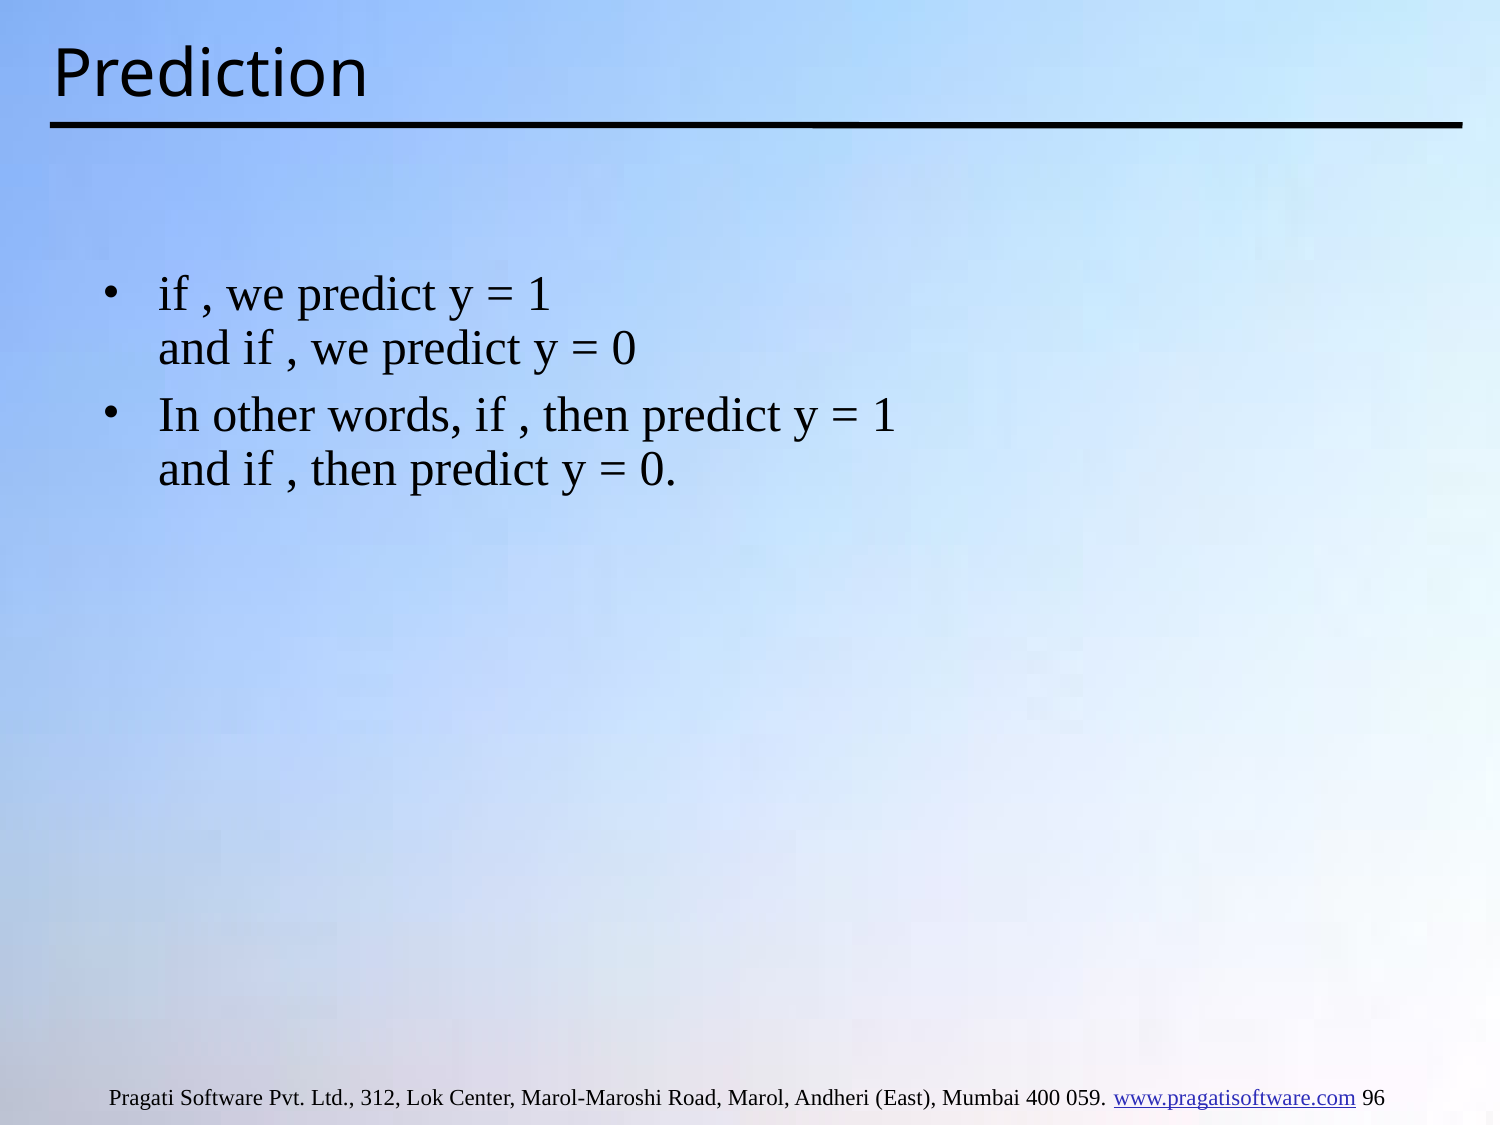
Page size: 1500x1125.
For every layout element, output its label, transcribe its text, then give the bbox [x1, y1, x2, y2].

title Prediction [37, 0, 1462, 137]
picture [0, 0, 1500, 1125]
